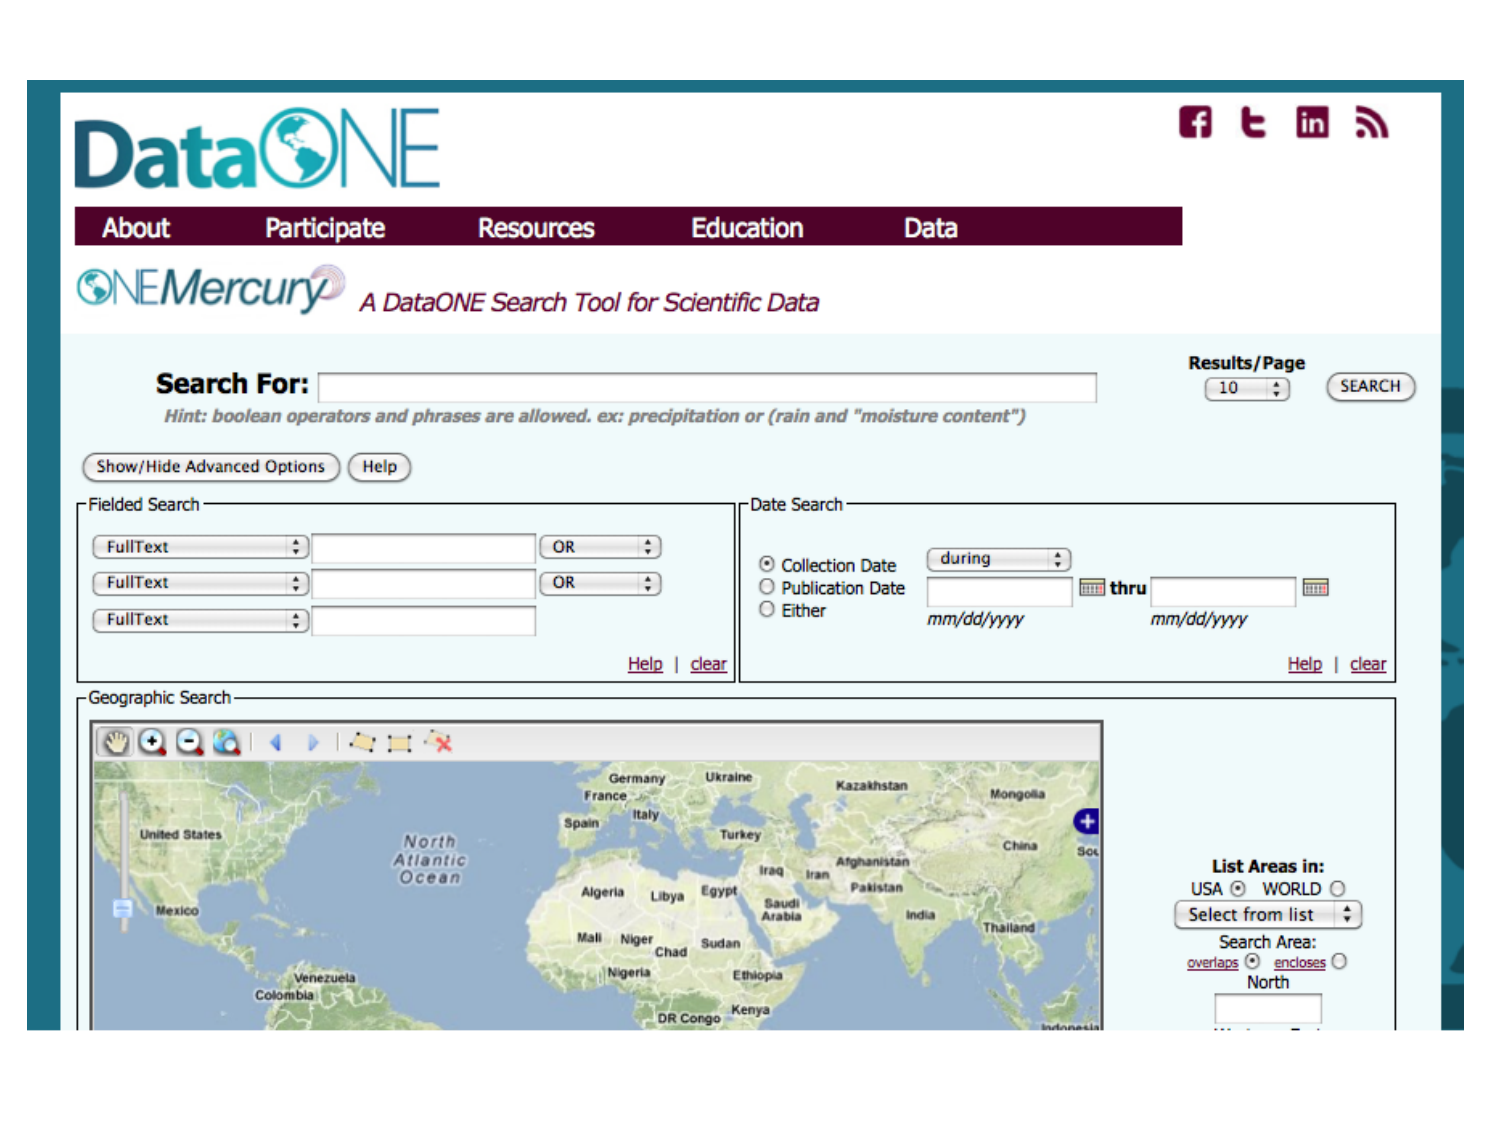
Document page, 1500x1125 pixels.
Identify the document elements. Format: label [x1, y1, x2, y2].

picture [27, 80, 1464, 1037]
